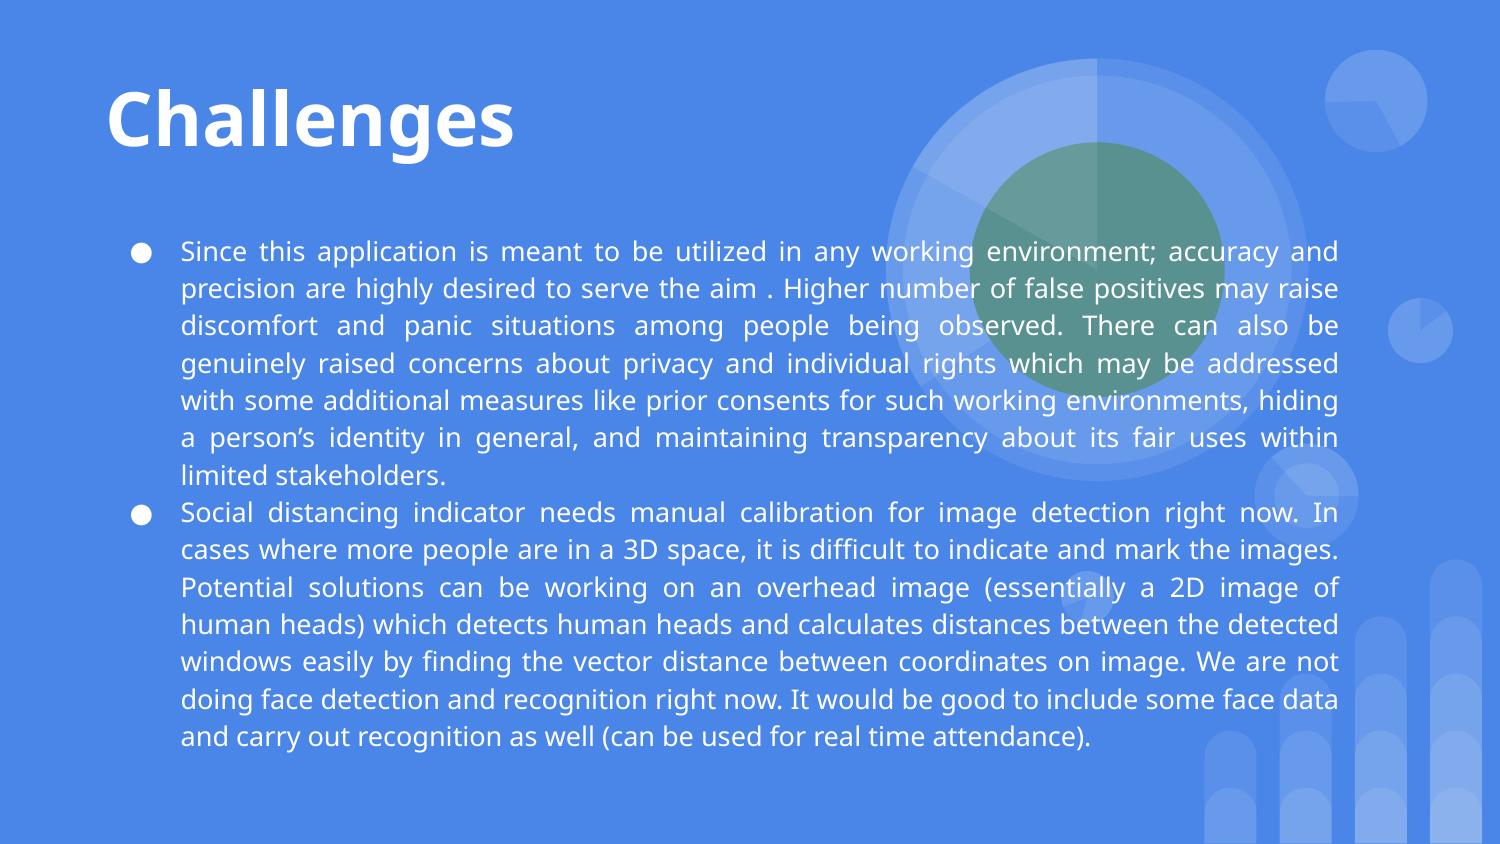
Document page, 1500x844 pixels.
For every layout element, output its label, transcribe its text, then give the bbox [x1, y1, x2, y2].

title Challenges [90, 49, 1421, 187]
subtitle Since this application is meant to be utilized in any working environment; accuracy and precision are highly desired to serve the aim . Higher number of false positives may raise discomfort and panic situations among people being observed. There can also be genuinely raised concerns about privacy and individual rights which may be addressed with some additional measures like prior consents for such working environments, hiding a person’s identity in general, and maintaining transparency about its fair uses within limited stakeholders. Social distancing indicator needs manual calibration for image detection right now. In cases where more people are in a 3D space, it is difficult to indicate and mark the images. Potential solutions can be working on an overhead image (essentially a 2D image of human heads) which detects human heads and calculates distances between the detected windows easily by finding the vector distance between coordinates on image. We are not doing face detection and recognition right now. It would be good to include some face data and carry out recognition as well (can be used for real time attendance). [90, 214, 1421, 782]
